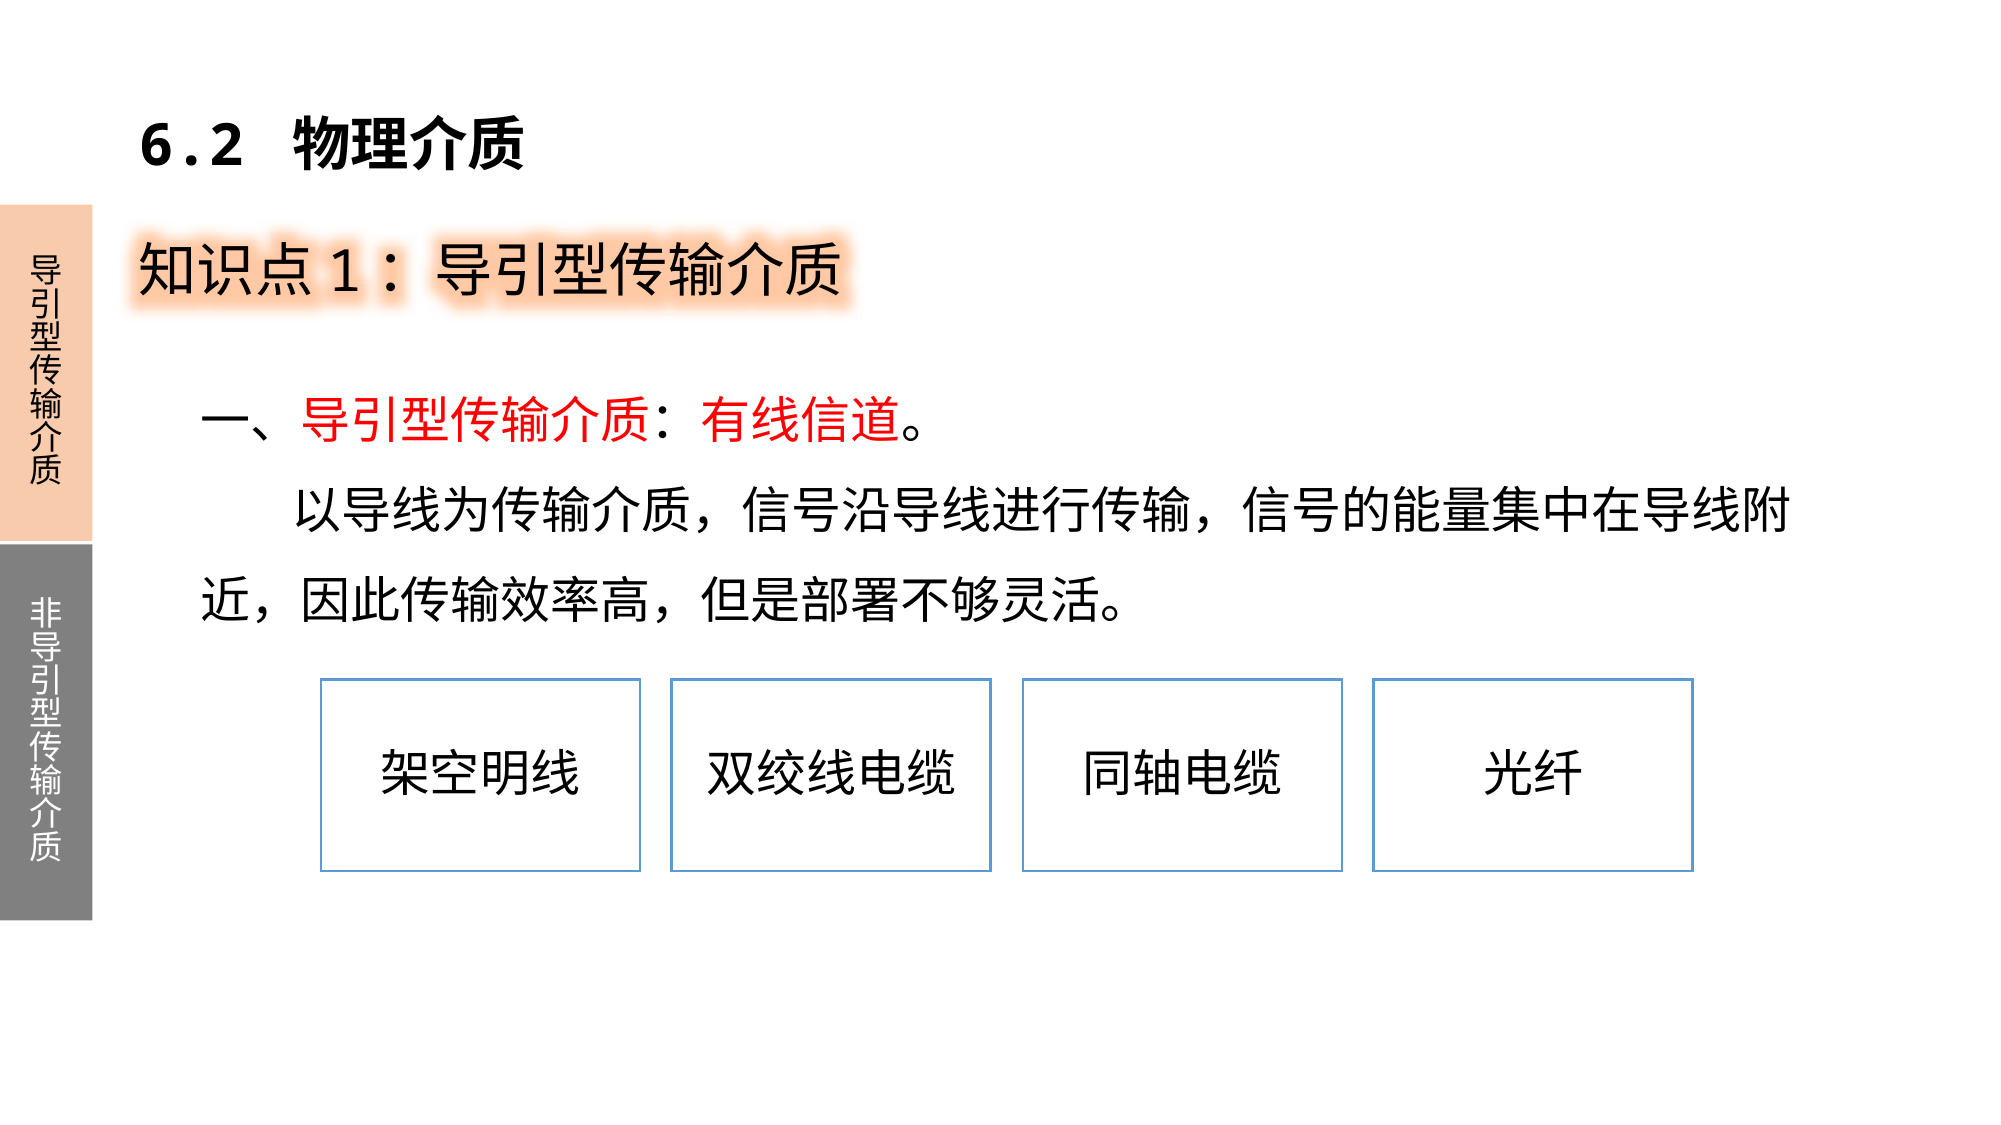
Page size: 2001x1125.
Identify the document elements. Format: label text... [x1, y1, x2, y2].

text_box 二、双极不归零码：二进制数字符号0和1分别用负电平和正电平表示。 [118, 170, 1949, 335]
table_cell -1 [114, 166, 1954, 339]
text_box 6.2 物理介质 [120, 97, 1568, 152]
text_box 知识点1：导引型传输介质 [120, 172, 1945, 329]
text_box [320, 640, 1693, 911]
text_box 一、导引型传输介质：有线信道。 以导线为传输介质，信号沿导线进行传输，信号的能量集中在导线附近，因此传输效率高，但是部署不够灵活。 [186, 350, 1827, 636]
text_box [0, 204, 93, 921]
